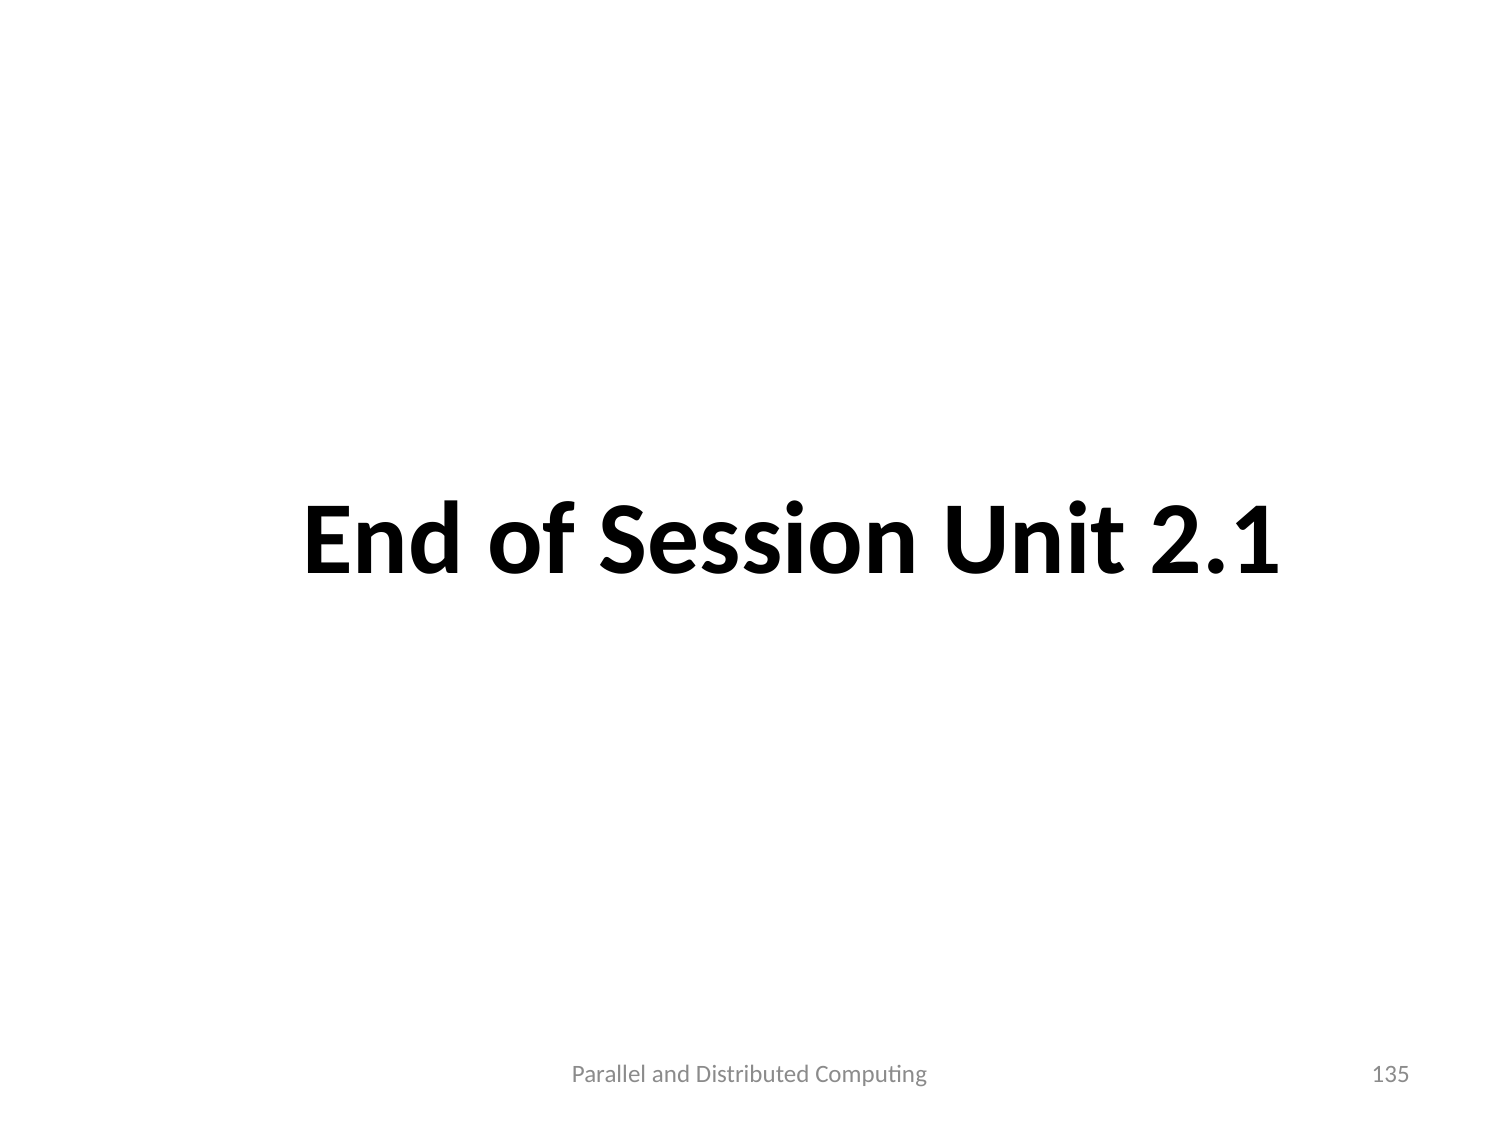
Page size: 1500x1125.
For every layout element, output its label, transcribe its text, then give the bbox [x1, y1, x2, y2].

footer Parallel and Distributed Computing [512, 1042, 988, 1103]
slide_number 135 [1074, 1042, 1425, 1103]
list End of Session Unit 2.1 [287, 462, 1363, 700]
